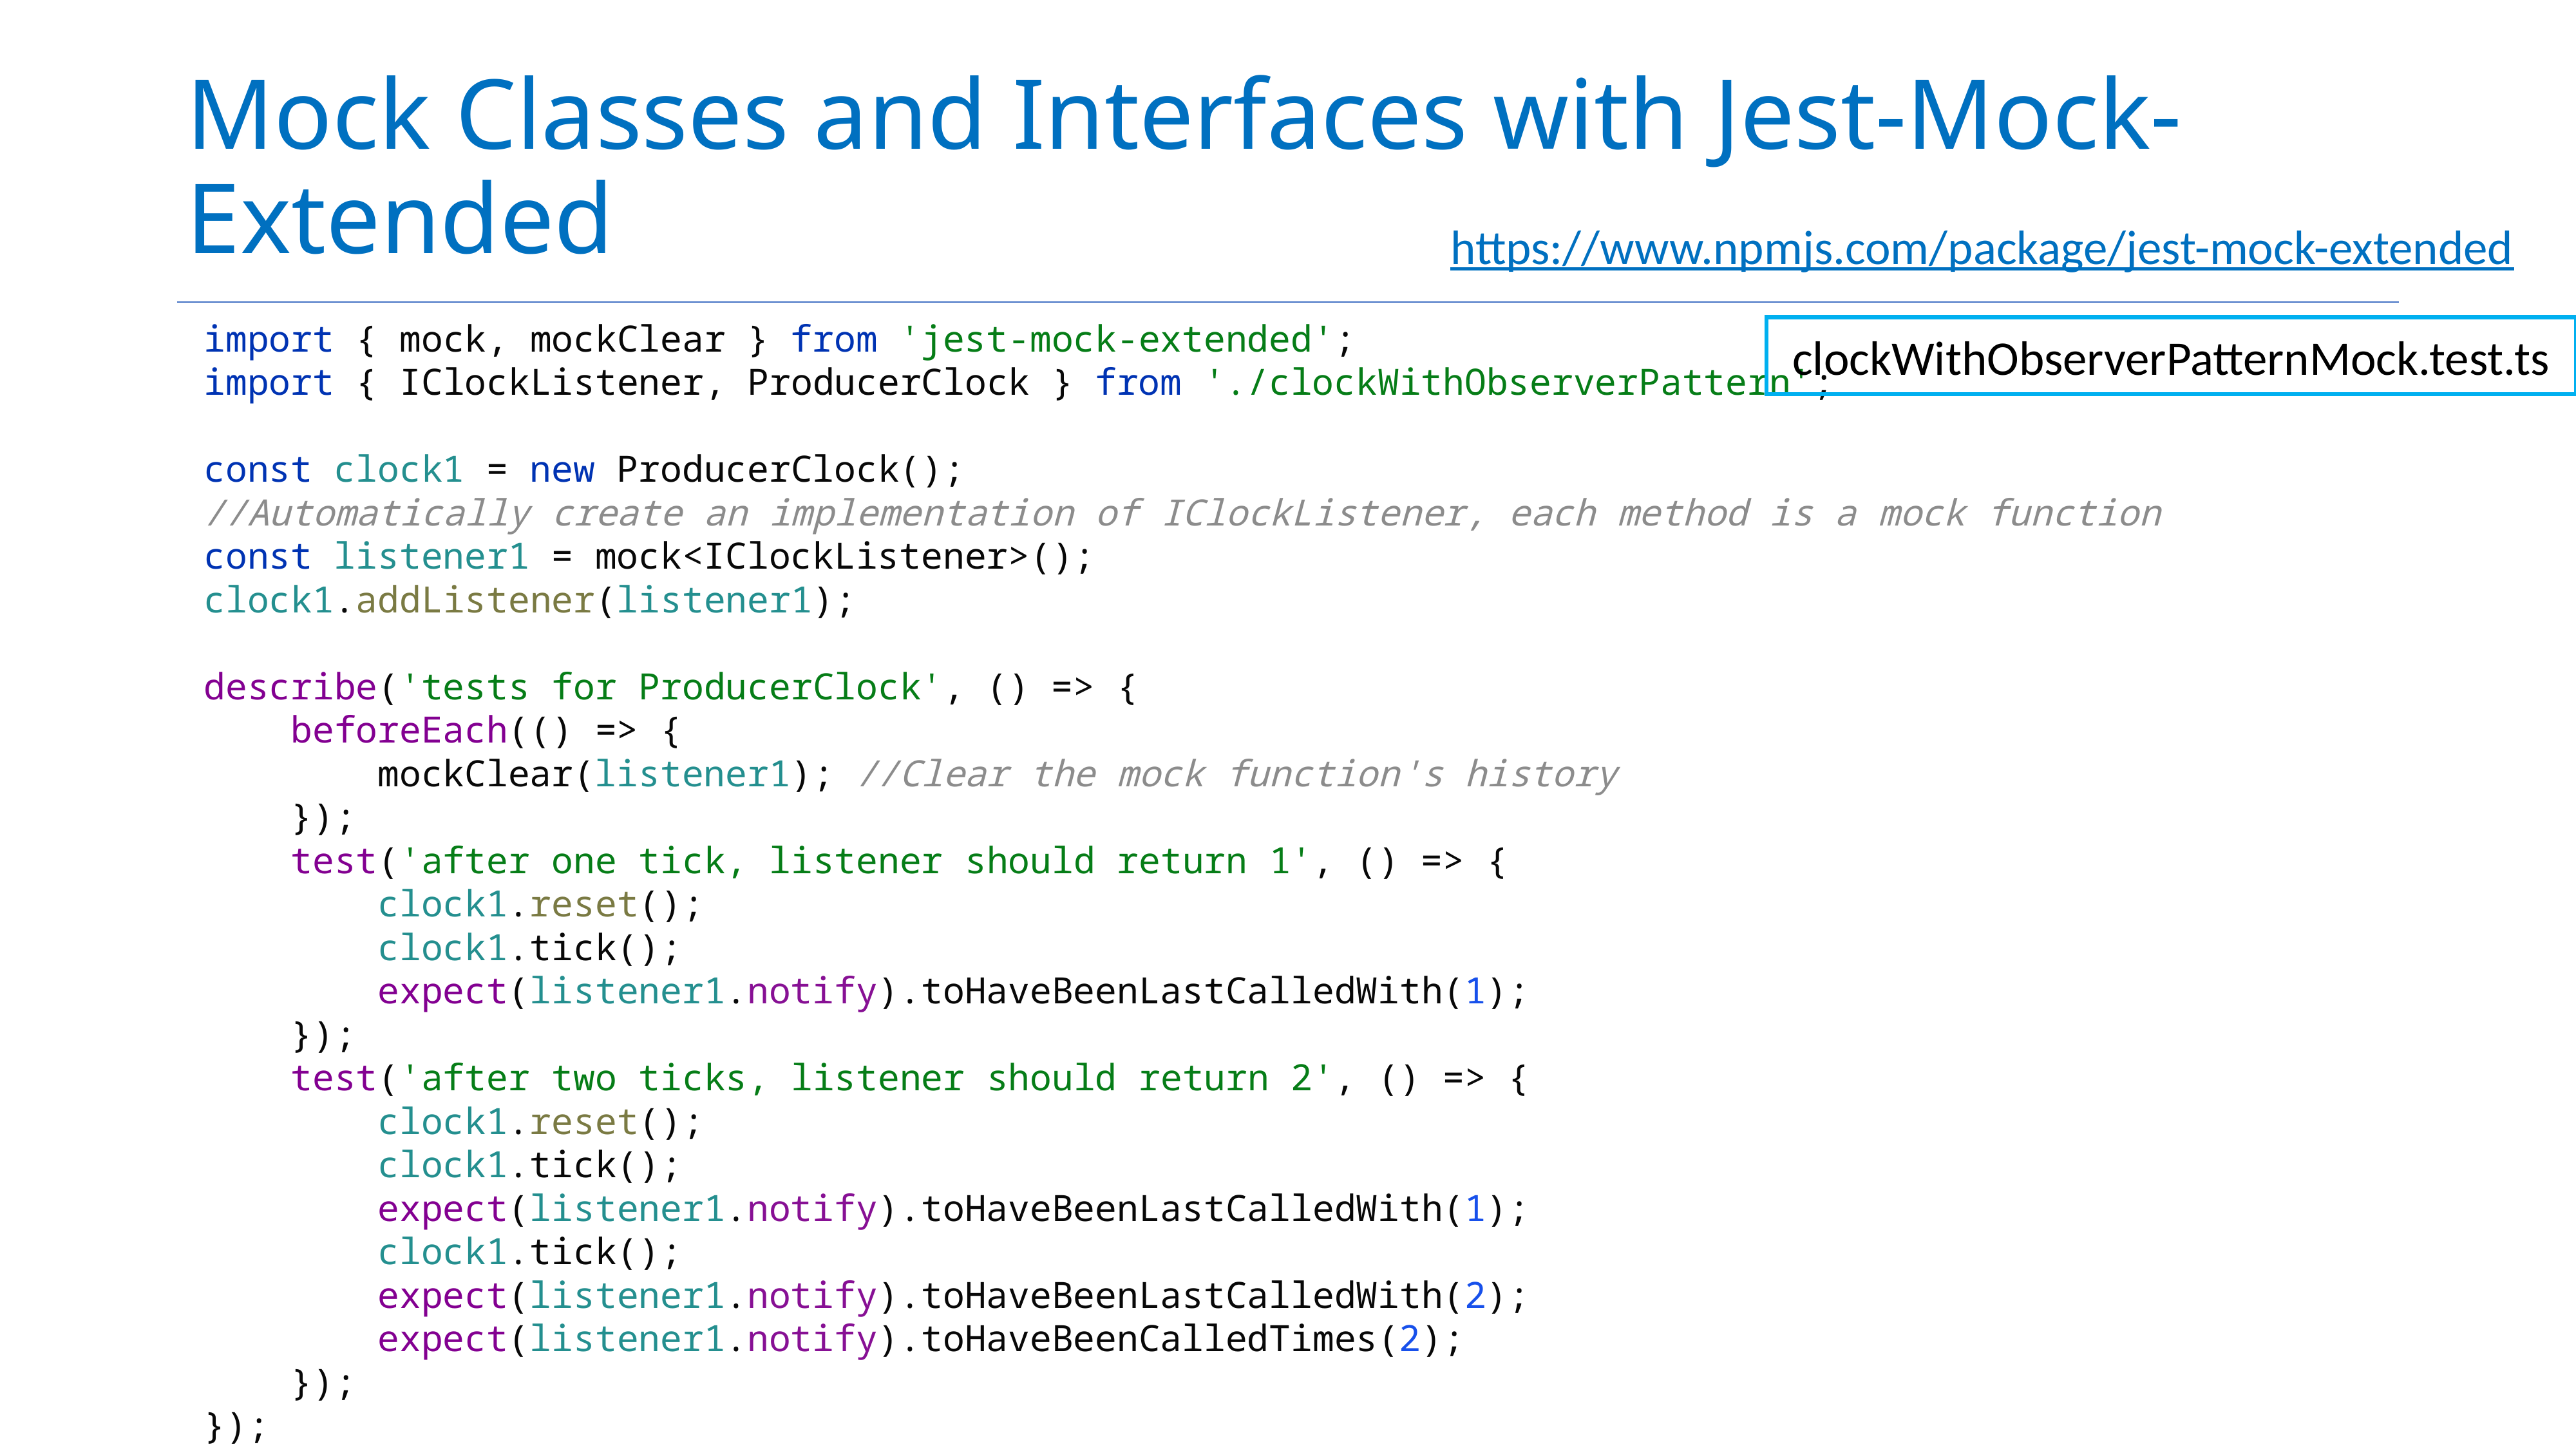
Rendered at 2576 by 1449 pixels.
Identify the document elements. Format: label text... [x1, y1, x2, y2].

text_box clockWithObserverPatternMock.test.ts [1766, 317, 2576, 395]
text_box import { mock, mockClear } from 'jest-mock-extended'; import { IClockListener, ProducerClock } from './clockWithObserverPattern'; const clock1 = new ProducerClock(); //Automatically create an implementation of IClockListener, each method is a mock function const listener1 = mock<IClockListener>(); clock1.addListener(listener1); describe('tests for ProducerClock', () => { beforeEach(() => { mockClear(listener1); //Clear the mock function's history }); test('after one tick, listener should return 1', () => { clock1.reset(); clock1.tick(); expect(listener1.notify).toHaveBeenLastCalledWith(1); }); test('after two ticks, listener should return 2', () => { clock1.reset(); clock1.tick(); expect(listener1.notify).toHaveBeenLastCalledWith(1); clock1.tick(); expect(listener1.notify).toHaveBeenLastCalledWith(2); expect(listener1.notify).toHaveBeenCalledTimes(2); }); }); [194, 310, 2488, 1449]
text_box https://www.npmjs.com/package/jest-mock-extended [1441, 211, 2576, 279]
title Mock Classes and Interfaces with Jest-Mock-Extended [176, 3, 2400, 285]
